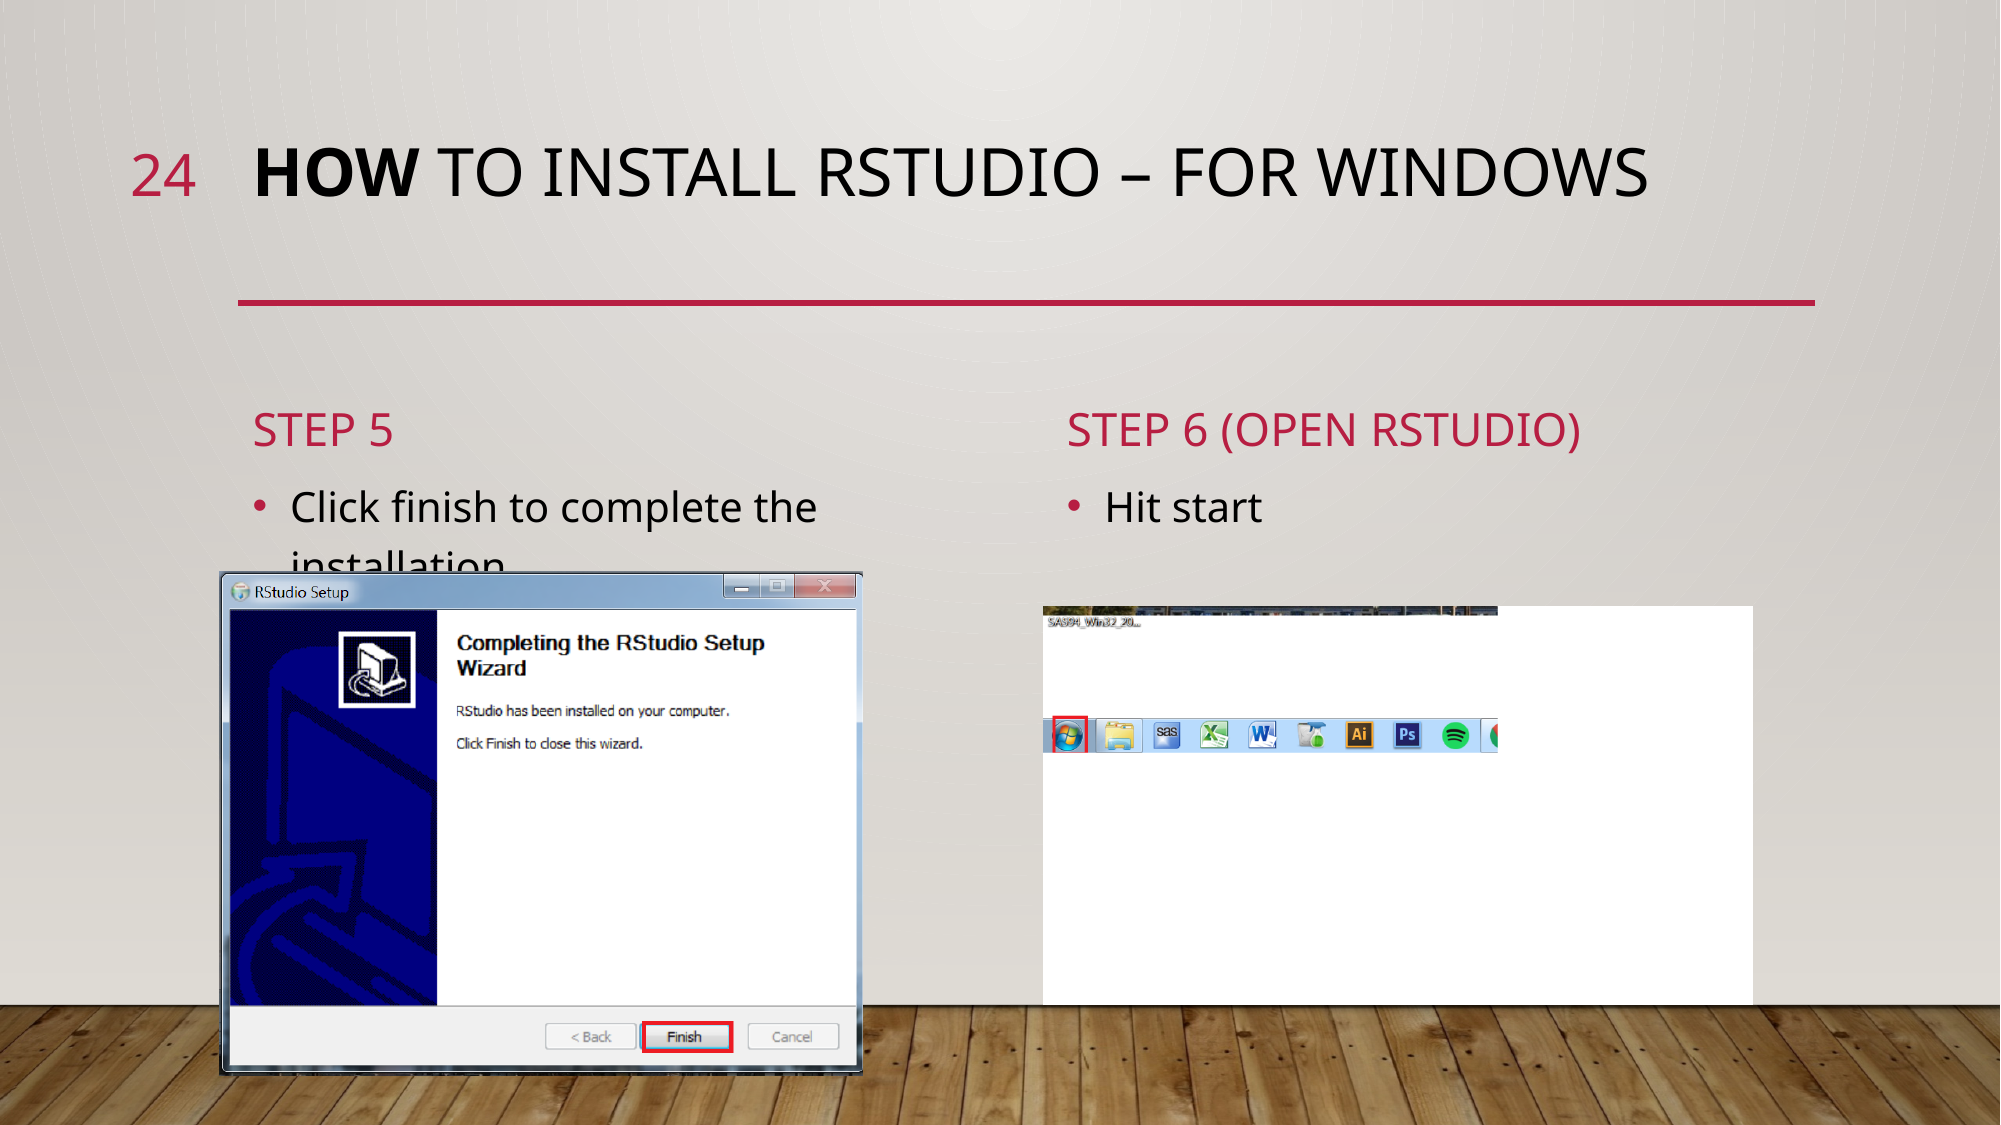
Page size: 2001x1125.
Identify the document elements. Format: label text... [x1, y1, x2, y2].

slide_number 24 [78, 131, 212, 214]
list Step 5 [237, 331, 1000, 463]
list Step 6 (Open Rstudio) [1051, 331, 1814, 462]
list Hit start [1051, 462, 1814, 896]
title How to Install RStudio – for Windows [237, 131, 1814, 306]
picture [0, 571, 2000, 1125]
list Click finish to complete the installation [237, 463, 1000, 898]
